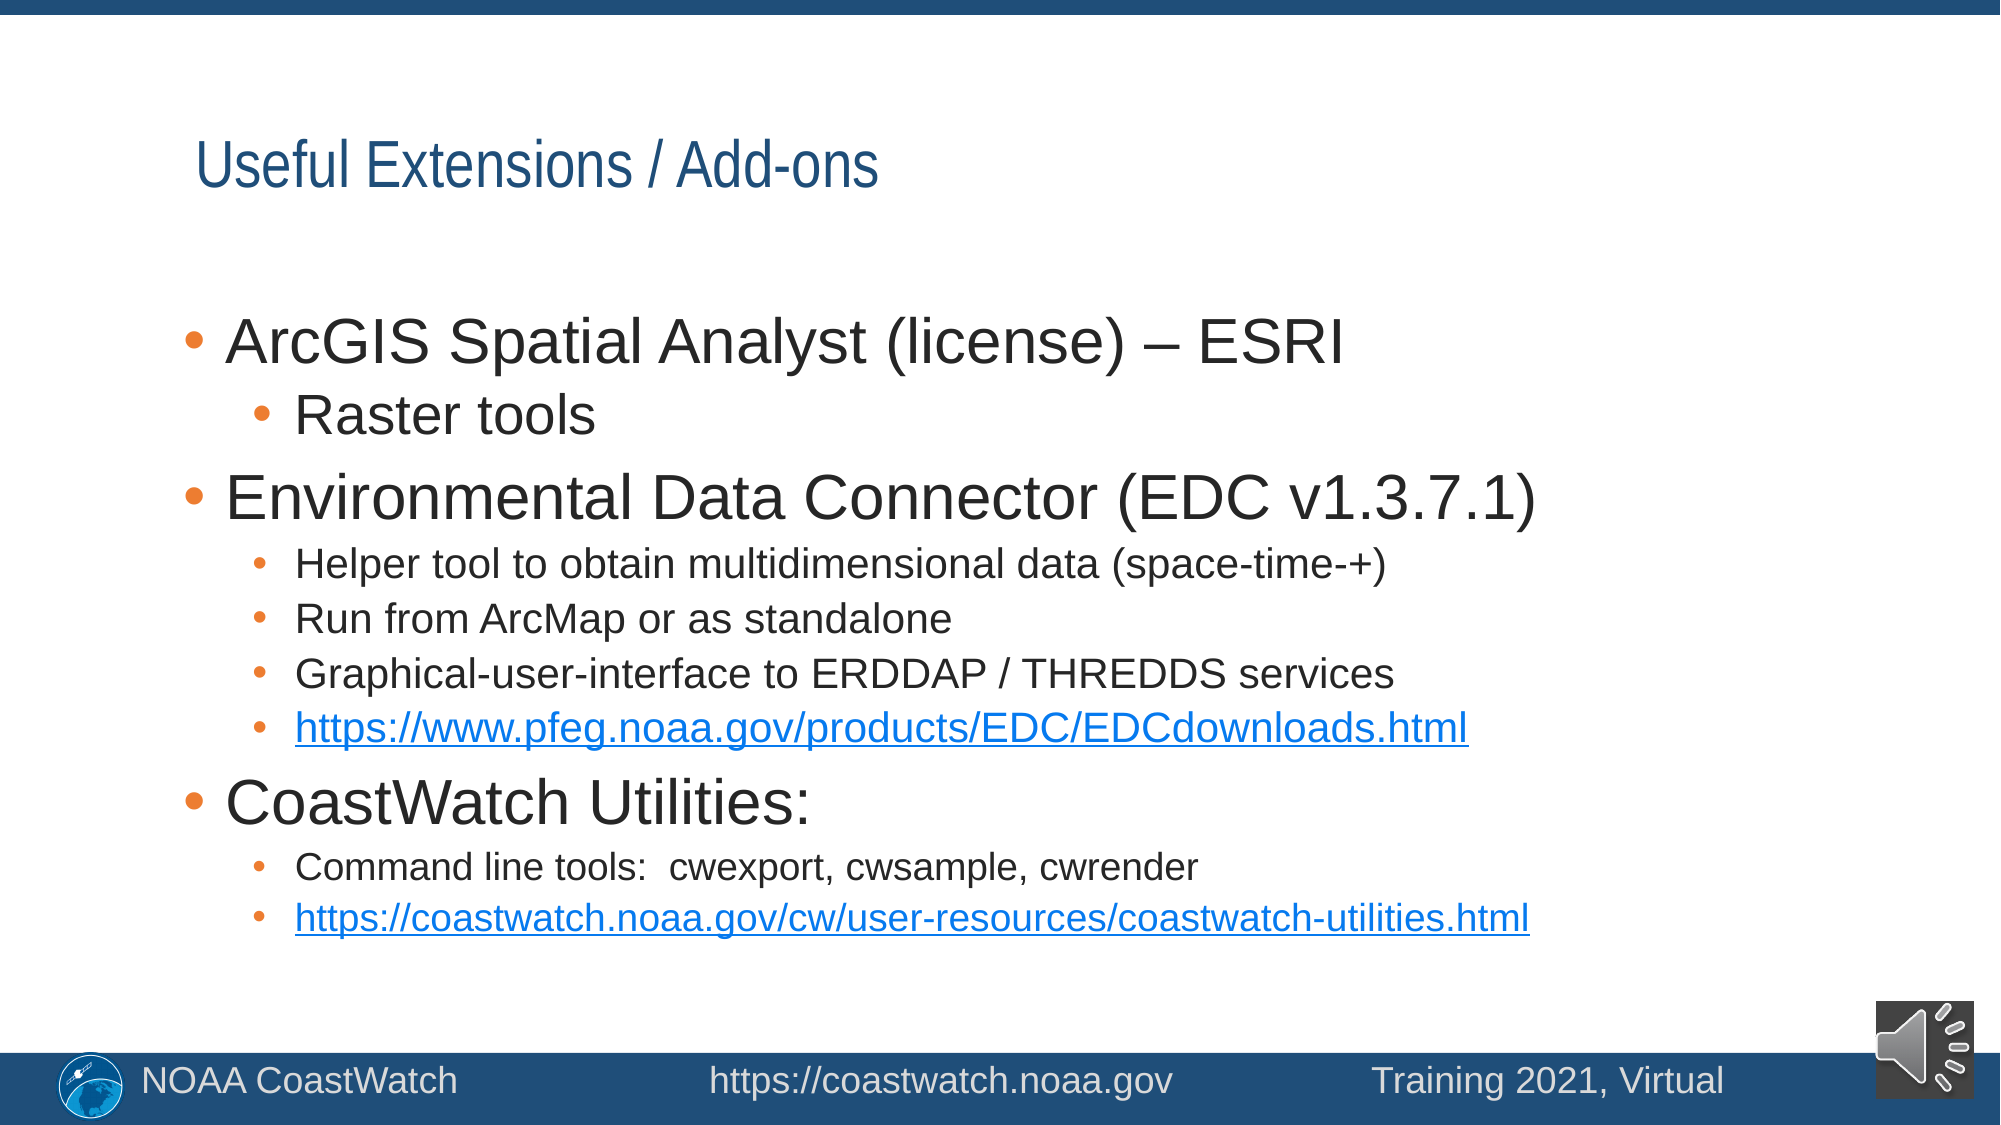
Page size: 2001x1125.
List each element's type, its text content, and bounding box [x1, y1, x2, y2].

picture [56, 1052, 125, 1121]
picture [1874, 999, 1975, 1100]
list ArcGIS Spatial Analyst (license) – ESRI Raster tools Environmental Data Connector (EDC v1.3.7.1) Helper tool to obtain multidimensional data (space-time-+) Run from ArcMap or as standalone Graphical-user-interface to ERDDAP / THREDDS services https://www.pfeg.noaa.gov/products/EDC/EDCdownloads.html CoastWatch Utilities: Command line tools: cwexport, cwsample, cwrender https://coastwatch.noaa.gov/cw/user-resources/coastwatch-utilities.html [168, 300, 1759, 961]
title Useful Extensions / Add-ons [180, 47, 1830, 285]
